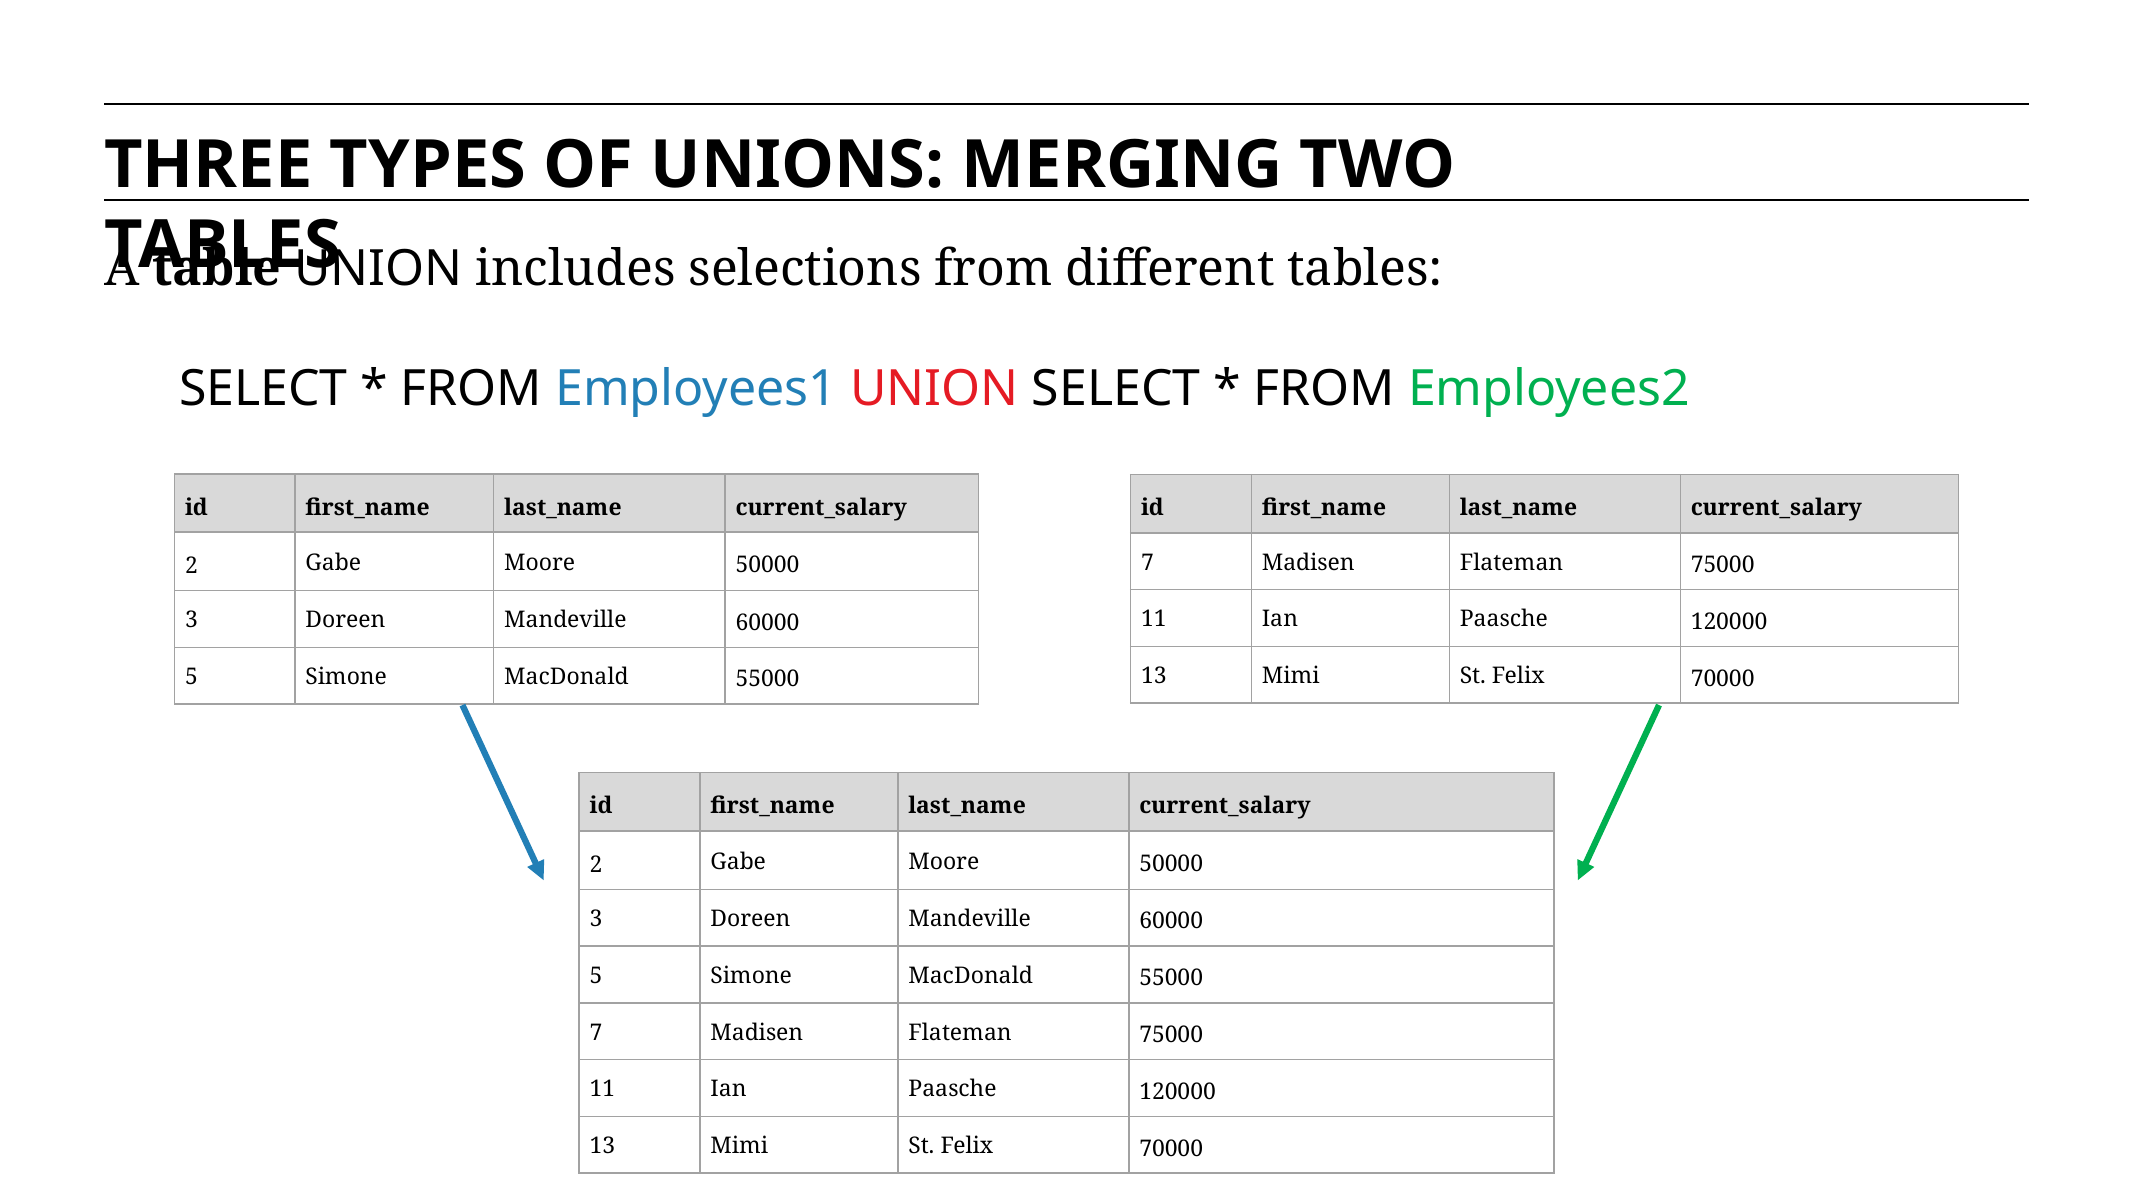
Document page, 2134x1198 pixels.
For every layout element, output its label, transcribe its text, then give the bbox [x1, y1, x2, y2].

table_cell 55000 [1130, 947, 1553, 1002]
table_cell 13 [580, 1117, 699, 1172]
table_cell Flateman [1450, 534, 1680, 589]
table_cell Moore [899, 832, 1128, 889]
table_cell Ian [701, 1060, 897, 1116]
table_cell 120000 [1681, 590, 1958, 646]
table_cell 120000 [1130, 1060, 1553, 1116]
table_cell Moore [494, 533, 724, 590]
table_cell 70000 [1681, 647, 1958, 702]
table_cell 2 [175, 533, 294, 590]
table_cell Flateman [899, 1004, 1128, 1059]
table_cell 3 [580, 890, 699, 945]
table_header last_name [899, 773, 1128, 830]
table_cell 75000 [1130, 1004, 1553, 1059]
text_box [1577, 704, 1660, 881]
table_header first_name [1252, 475, 1449, 532]
table_cell 2 [580, 832, 699, 889]
table_cell Doreen [296, 591, 493, 647]
table_header current_salary [1681, 475, 1958, 532]
table_cell 70000 [1130, 1117, 1553, 1172]
text_box THREE TYPES OF UNIONS: MERGING TWO TABLES [104, 120, 1578, 192]
table_cell MacDonald [899, 947, 1128, 1002]
table_cell 50000 [1130, 832, 1553, 889]
table_cell 60000 [726, 591, 978, 647]
table_cell 55000 [726, 648, 978, 703]
table_cell Madisen [701, 1004, 897, 1059]
table_cell 5 [175, 648, 294, 703]
table_header last_name [1450, 475, 1680, 532]
table_header id [580, 773, 699, 830]
table_cell 13 [1131, 647, 1251, 702]
table_cell 7 [580, 1004, 699, 1059]
table_cell Mimi [1252, 647, 1449, 702]
table_cell 3 [175, 591, 294, 647]
table_cell St. Felix [899, 1117, 1128, 1172]
table_cell St. Felix [1450, 647, 1680, 702]
table_cell Simone [296, 648, 493, 703]
list A table UNION includes selections from different tables: SELECT * FROM Employees1 UNION SELECT * FROM Employees2 [104, 235, 2030, 817]
table_cell Doreen [701, 890, 897, 945]
table_cell Ian [1252, 590, 1449, 646]
table_cell Paasche [899, 1060, 1128, 1116]
table_header first_name [701, 773, 897, 830]
table_cell Mandeville [494, 591, 724, 647]
table_header first_name [296, 475, 493, 531]
table_cell 7 [1131, 534, 1251, 589]
table_header current_salary [1130, 773, 1553, 830]
table_header id [1131, 475, 1251, 532]
table_header current_salary [726, 475, 978, 531]
table_cell 11 [580, 1060, 699, 1116]
table_header last_name [494, 475, 724, 531]
table_cell 75000 [1681, 534, 1958, 589]
table_cell Gabe [701, 832, 897, 889]
table_cell Paasche [1450, 590, 1680, 646]
table_cell 11 [1131, 590, 1251, 646]
table_cell Mimi [701, 1117, 897, 1172]
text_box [462, 704, 544, 881]
table_cell Mandeville [899, 890, 1128, 945]
table_cell Gabe [296, 533, 493, 590]
table_header id [175, 475, 294, 531]
table_cell 50000 [726, 533, 978, 590]
table_cell 5 [580, 947, 699, 1002]
table_cell Madisen [1252, 534, 1449, 589]
table_cell MacDonald [494, 648, 724, 703]
table_cell Simone [701, 947, 897, 1002]
table_cell 60000 [1130, 890, 1553, 945]
